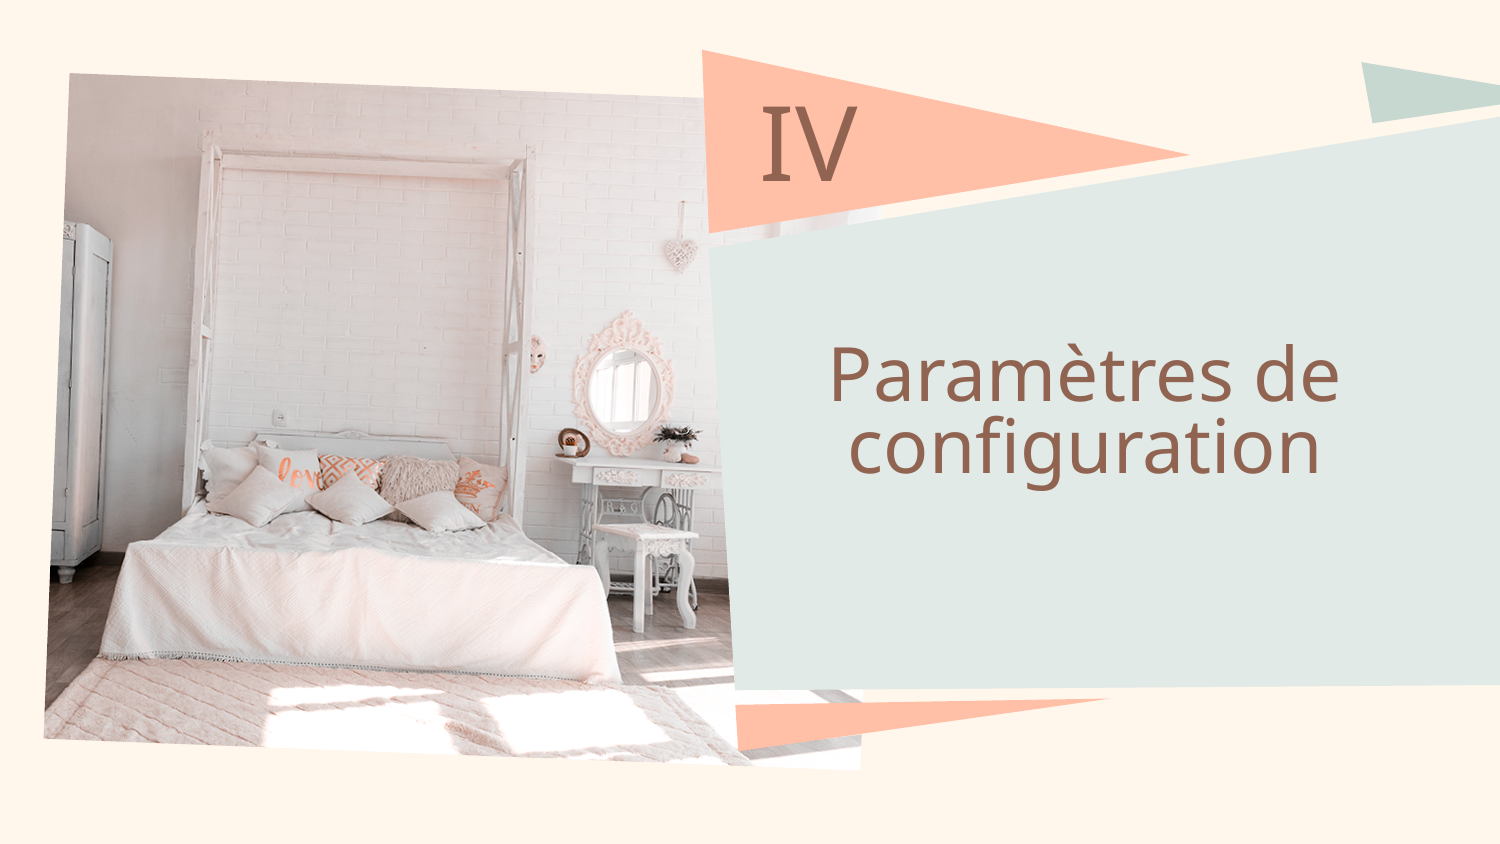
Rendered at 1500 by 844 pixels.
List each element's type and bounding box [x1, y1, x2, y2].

text_box [653, 28, 1500, 801]
picture [43, 73, 653, 763]
